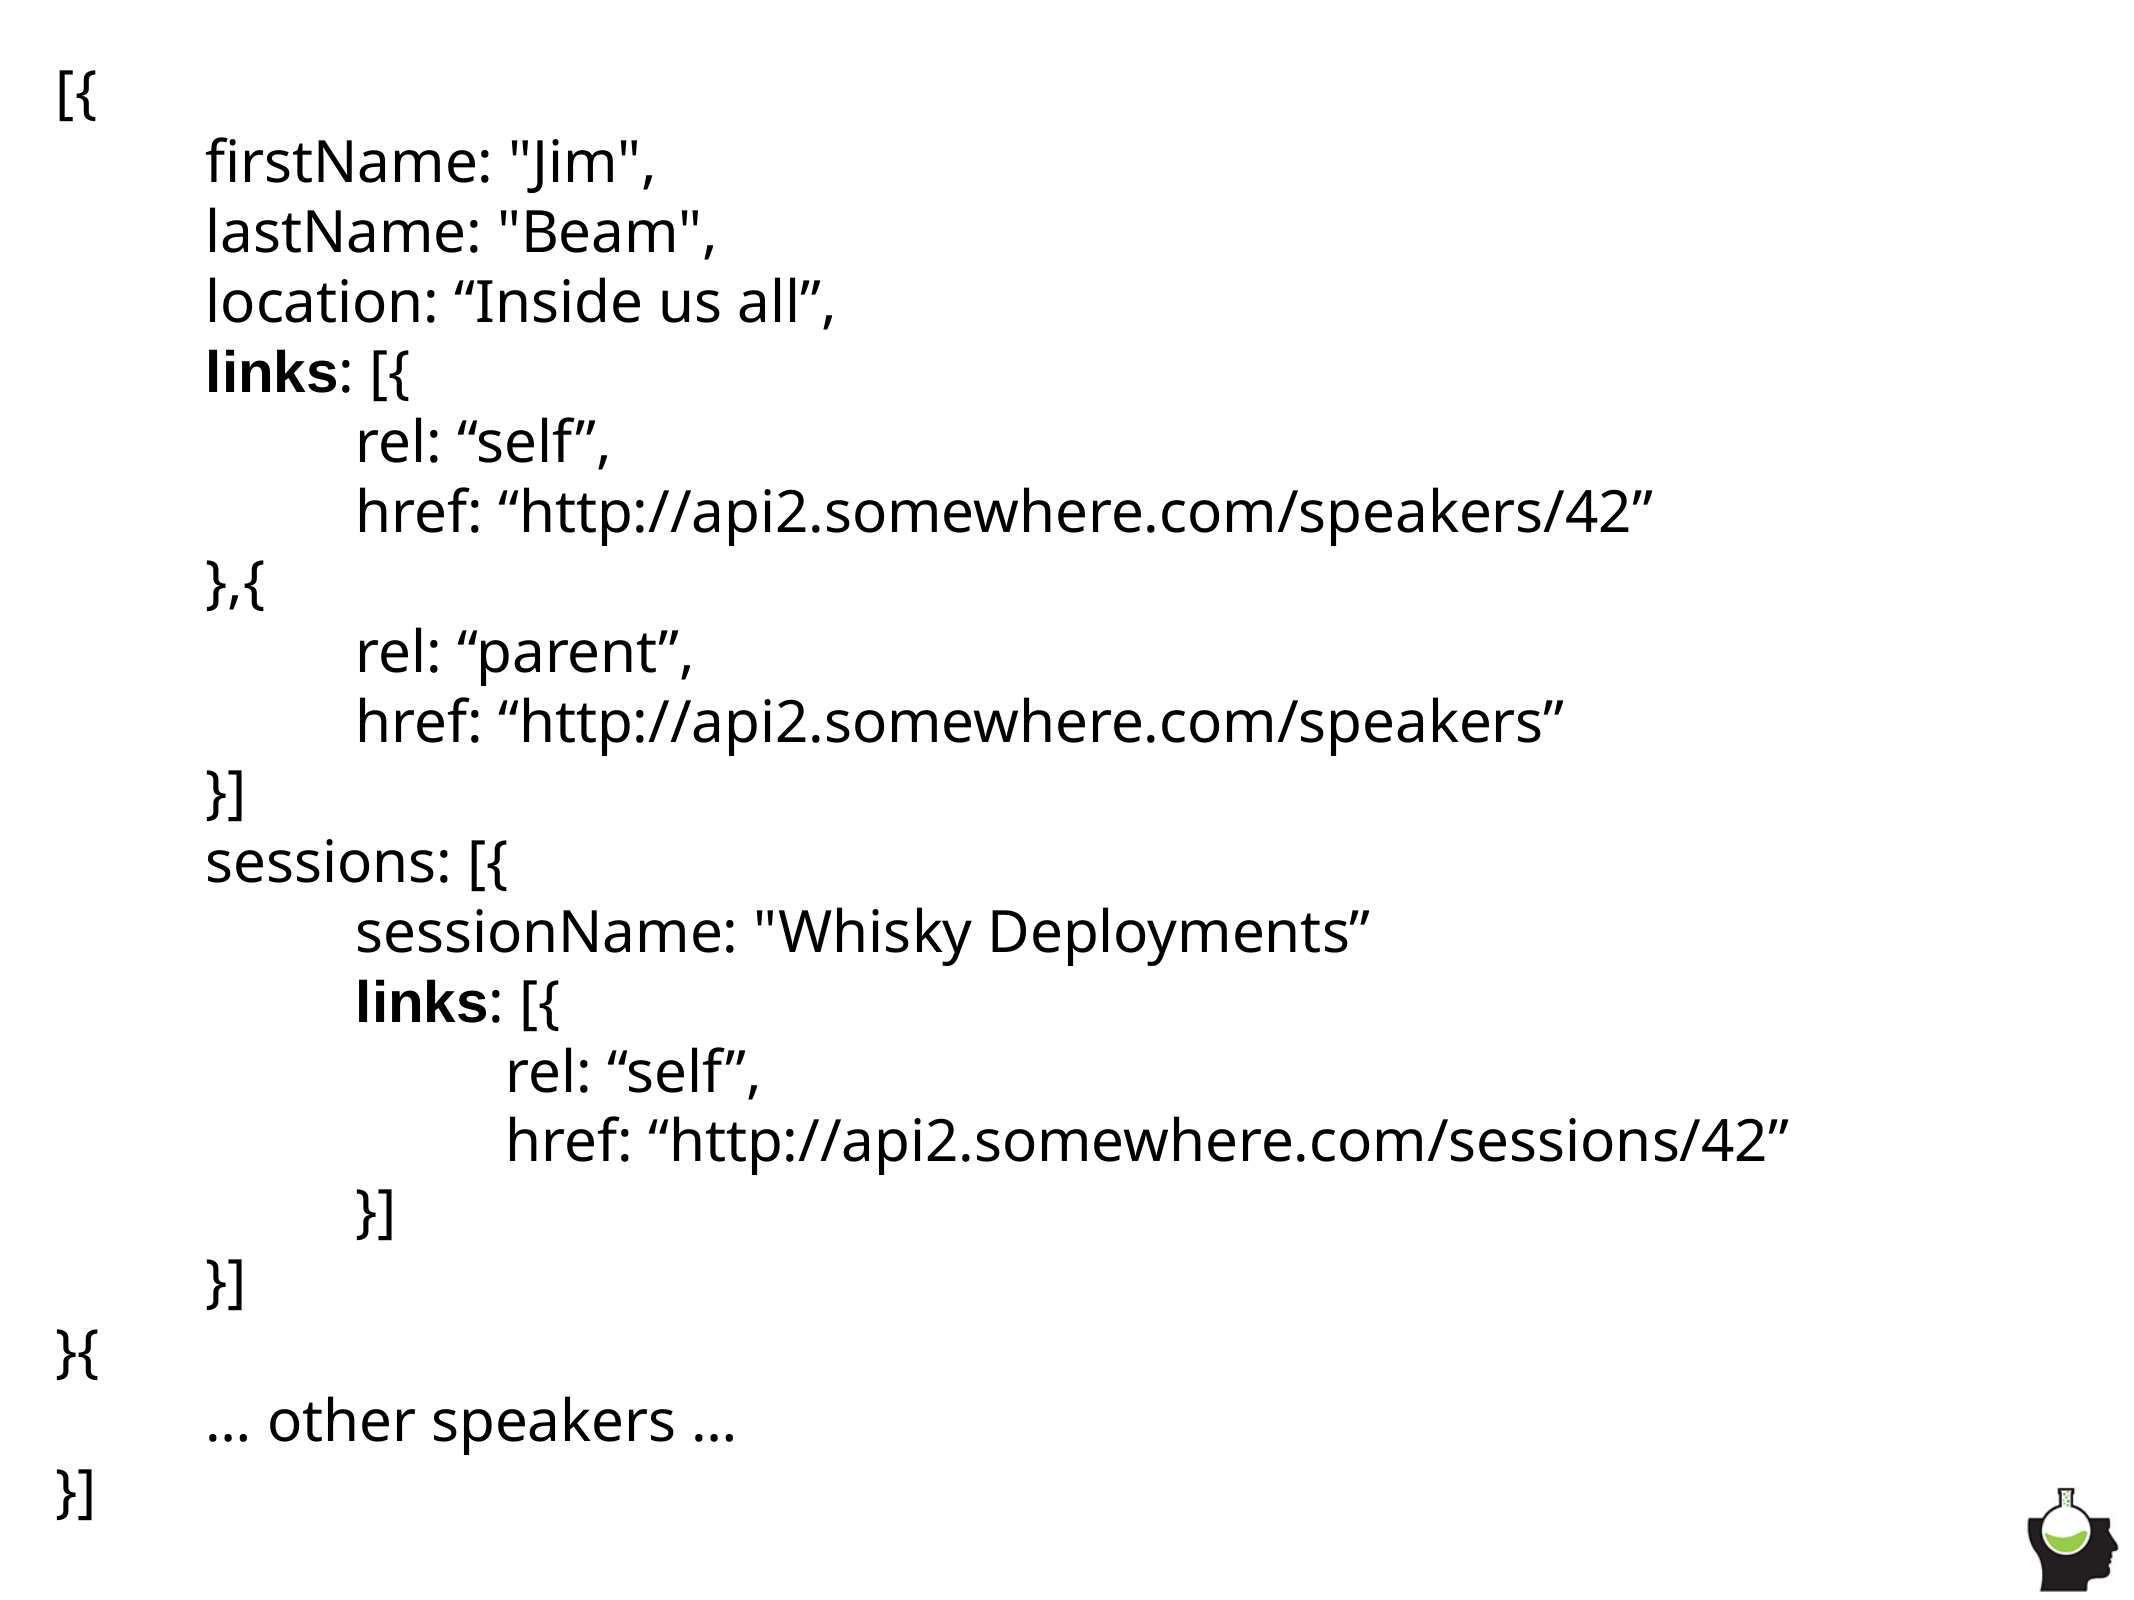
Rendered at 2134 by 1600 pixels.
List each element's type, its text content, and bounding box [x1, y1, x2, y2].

picture [2025, 1487, 2120, 1592]
text_box [{ firstName: "Jim", lastName: "Beam", location: “Inside us all”, links: [{ rel: “self”, href: “http://api2.somewhere.com/speakers/42” },{ rel: “parent”, href: “http://api2.somewhere.com/speakers” }] sessions: [{ sessionName: "Whisky Deployments” links: [{ rel: “self”, href: “http://api2.somewhere.com/sessions/42” }] }] }{ … other speakers … }] [55, 53, 2078, 1524]
